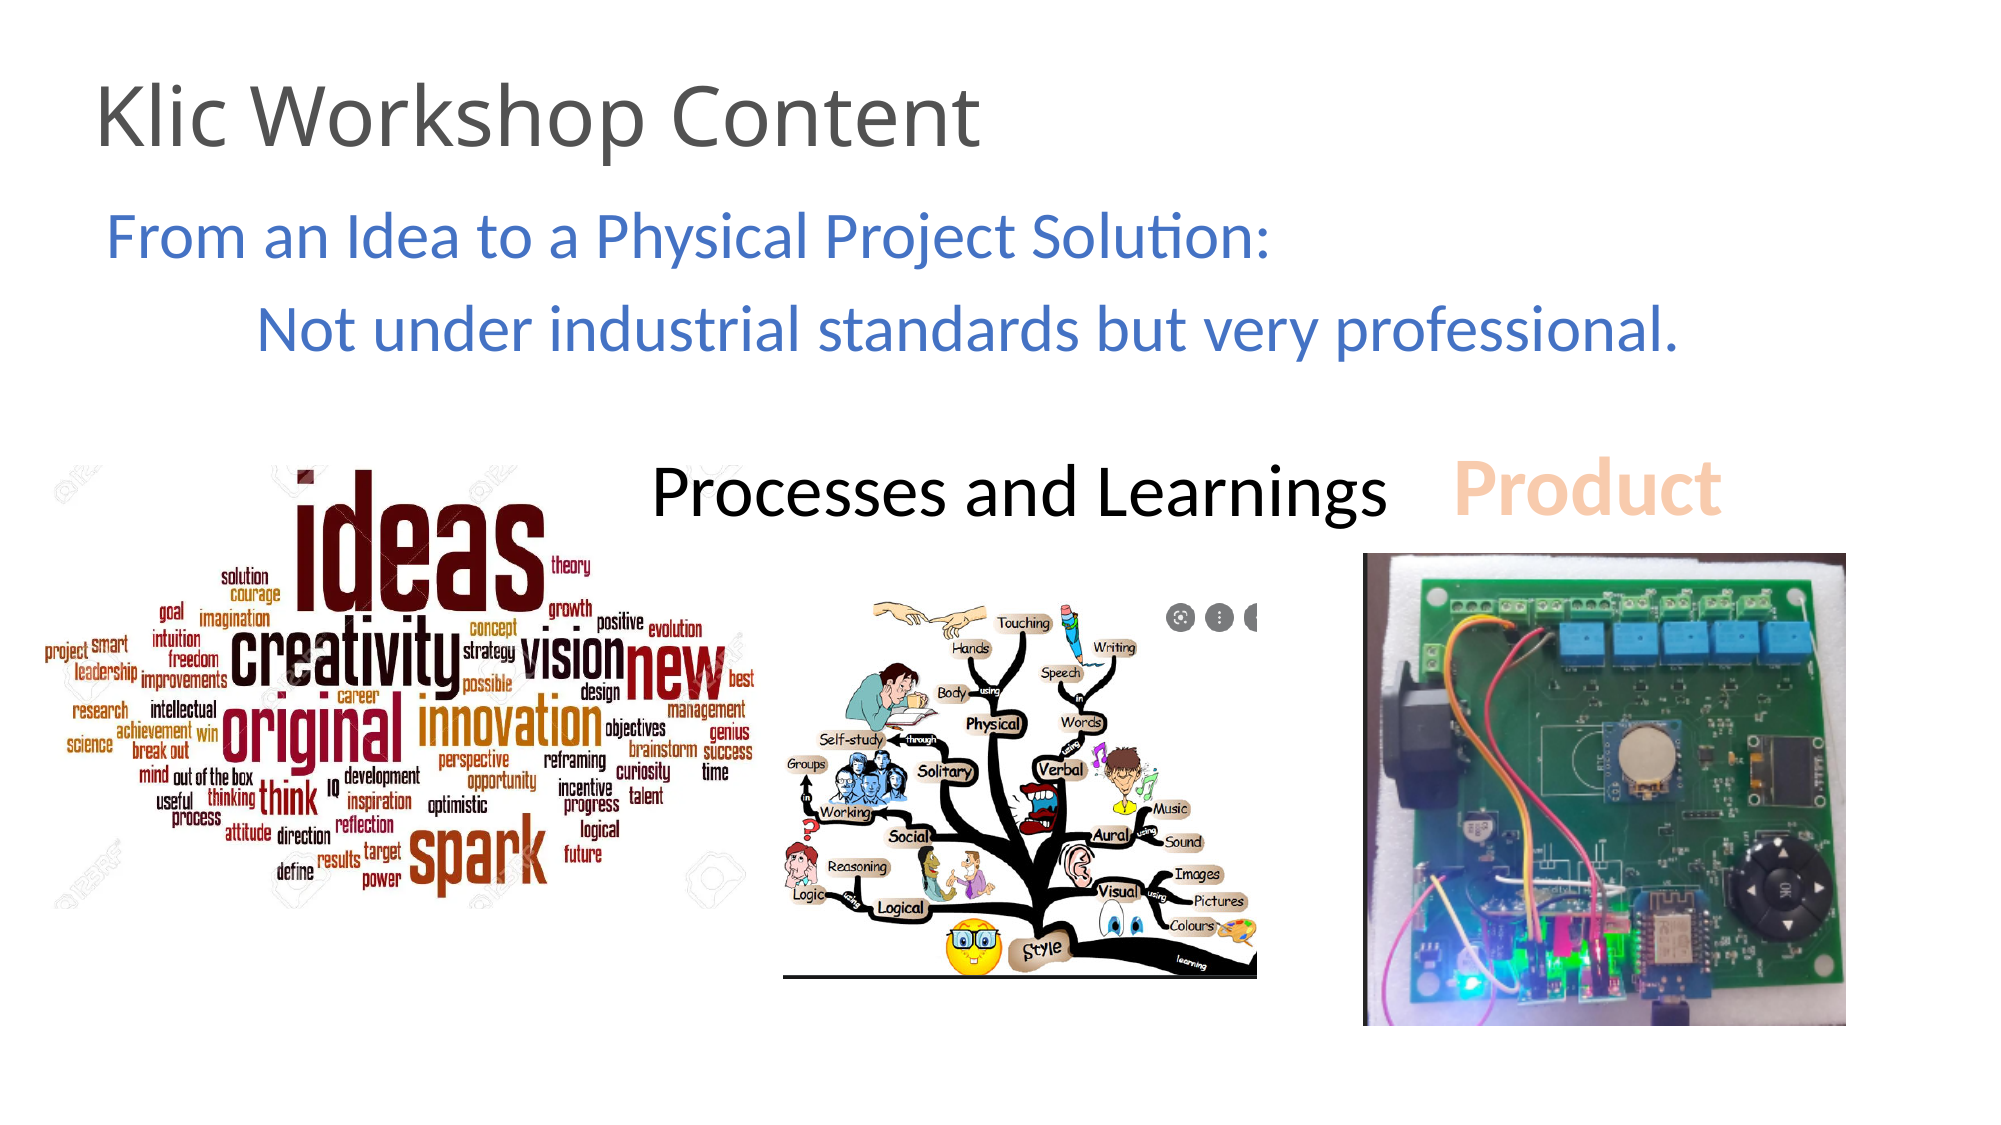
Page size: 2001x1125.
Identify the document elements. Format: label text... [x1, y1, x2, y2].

list From an Idea to a Physical Project Solution: Not under industrial standards but very professional. [91, 193, 1900, 266]
text_box Processes and Learnings [601, 434, 1437, 540]
picture [1363, 553, 1846, 1026]
title Klic Workshop Content [93, 65, 1901, 174]
picture [783, 601, 1257, 979]
text_box Product [1437, 424, 1739, 540]
picture [45, 465, 761, 909]
